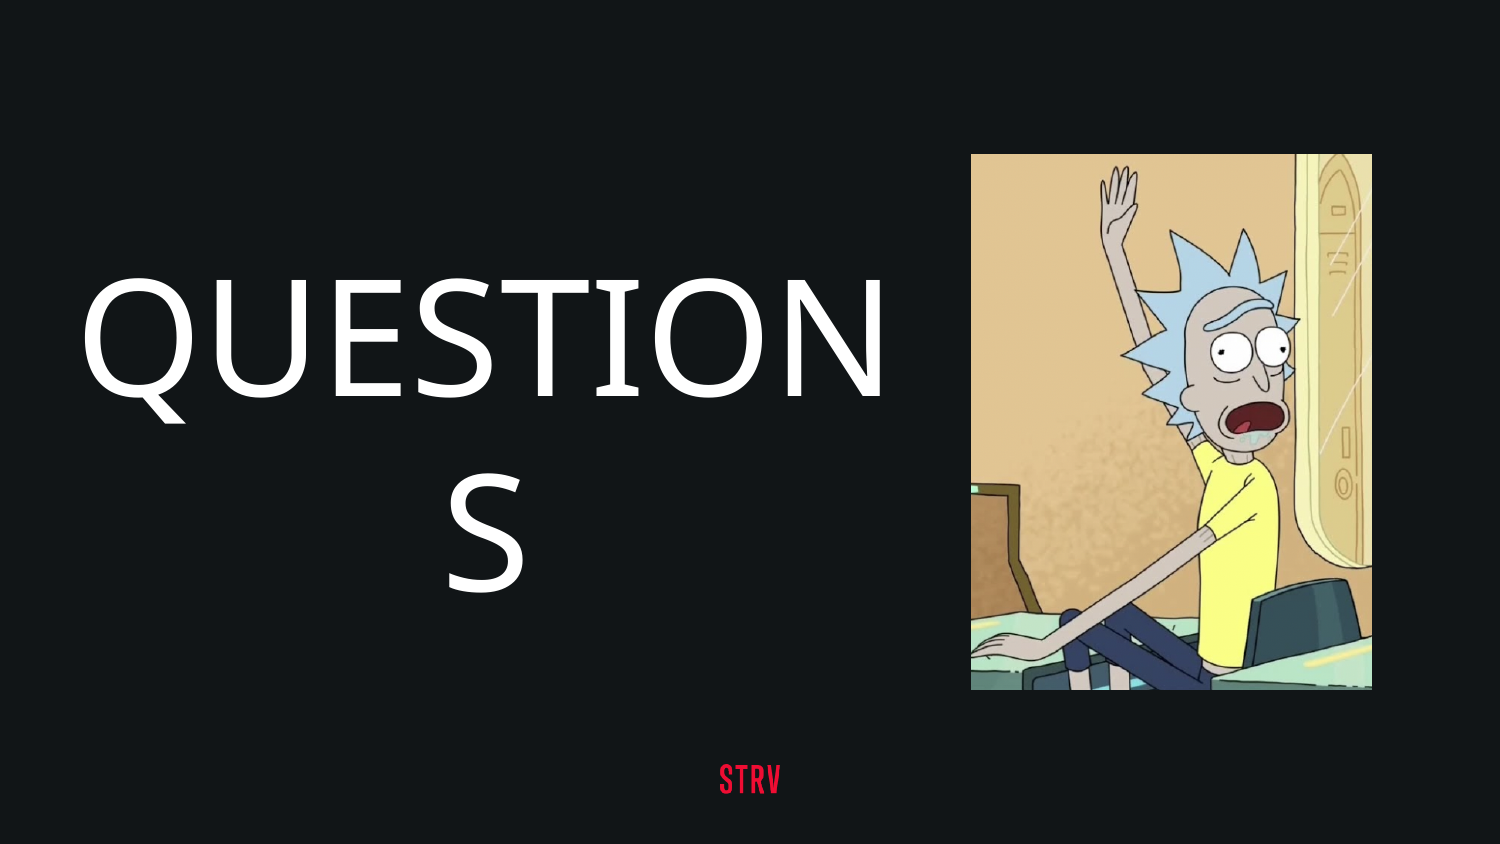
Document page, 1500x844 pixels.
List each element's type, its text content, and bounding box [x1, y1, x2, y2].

picture [970, 154, 1373, 690]
picture [720, 764, 780, 794]
title QUESTIONS [0, 248, 965, 609]
